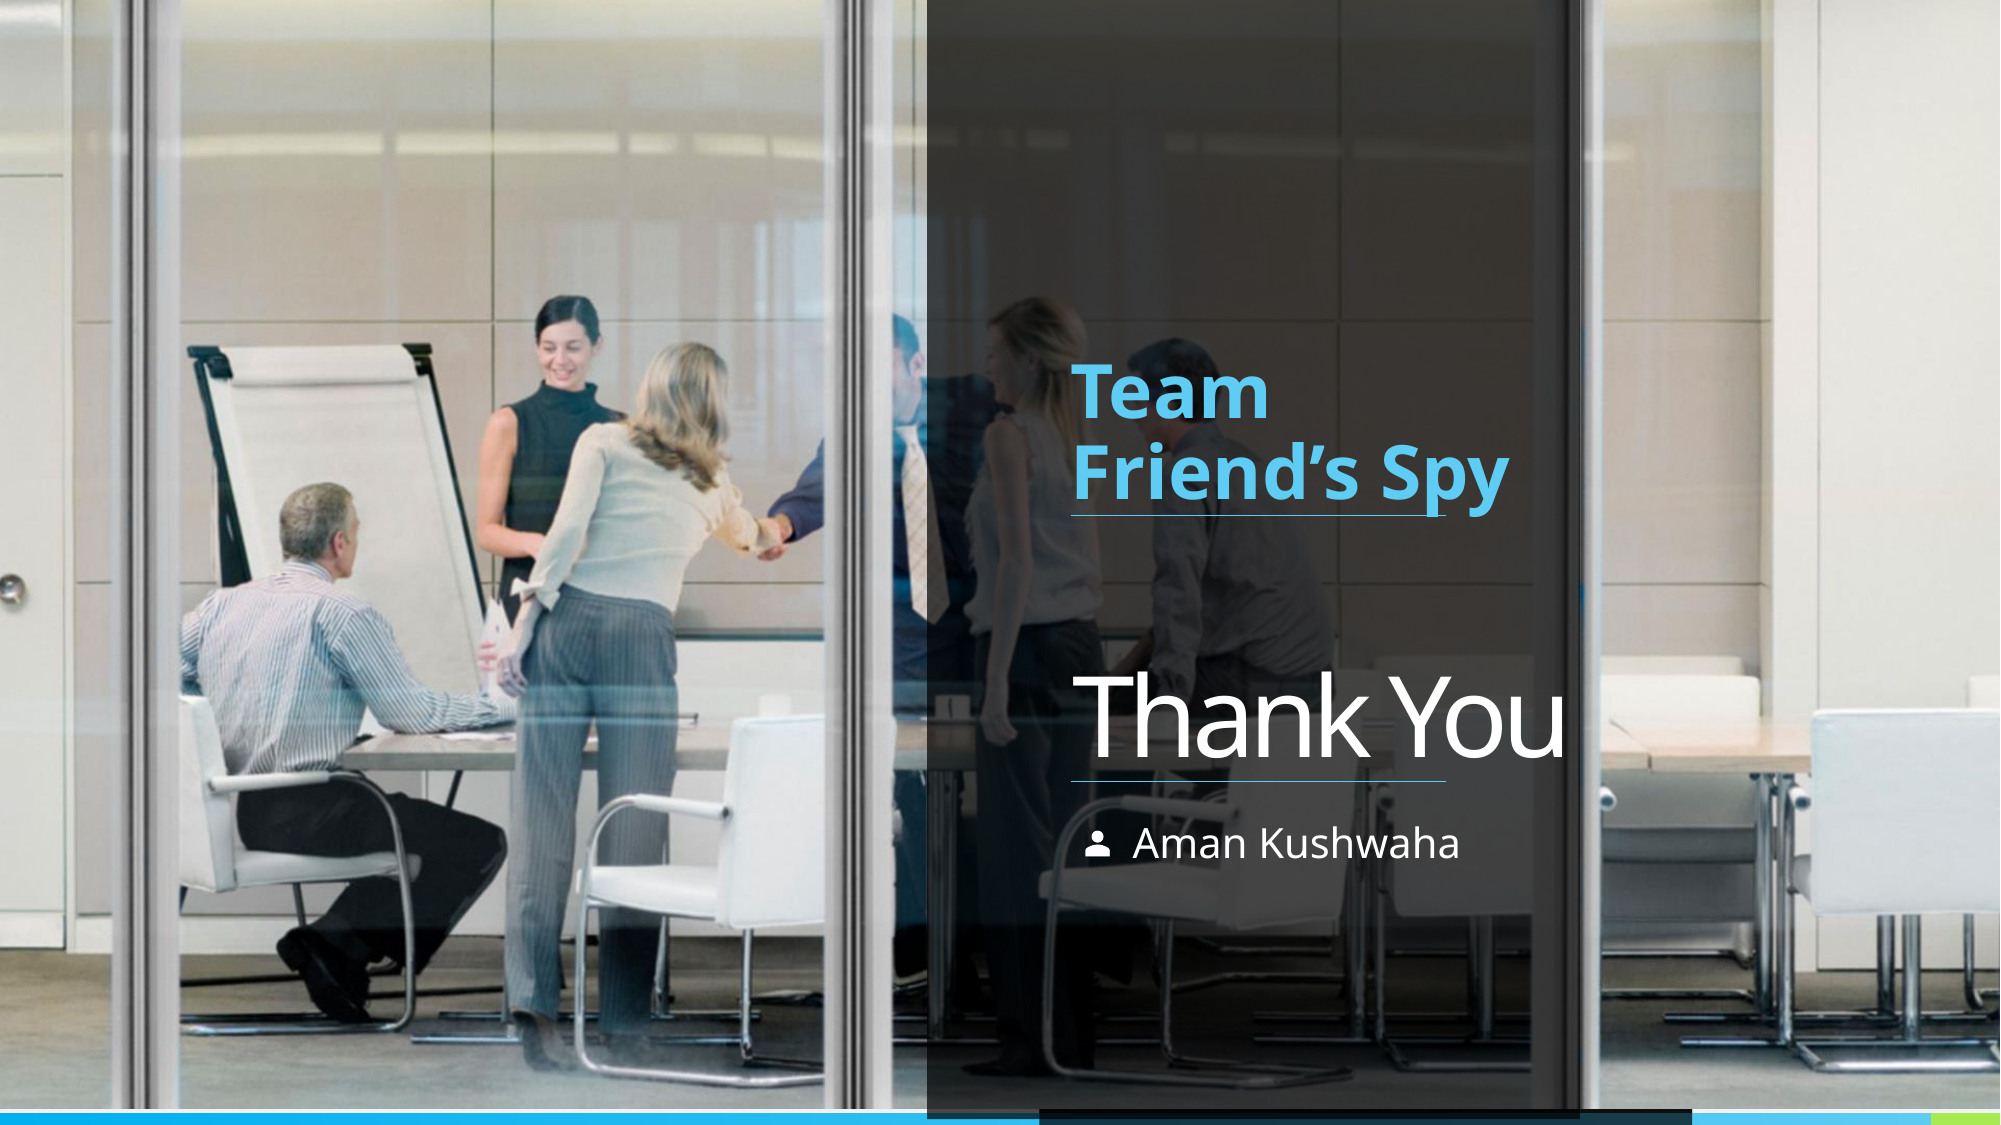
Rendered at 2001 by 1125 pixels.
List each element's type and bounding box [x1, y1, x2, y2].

text_box [926, 1109, 1581, 1120]
picture [0, 0, 2000, 1109]
